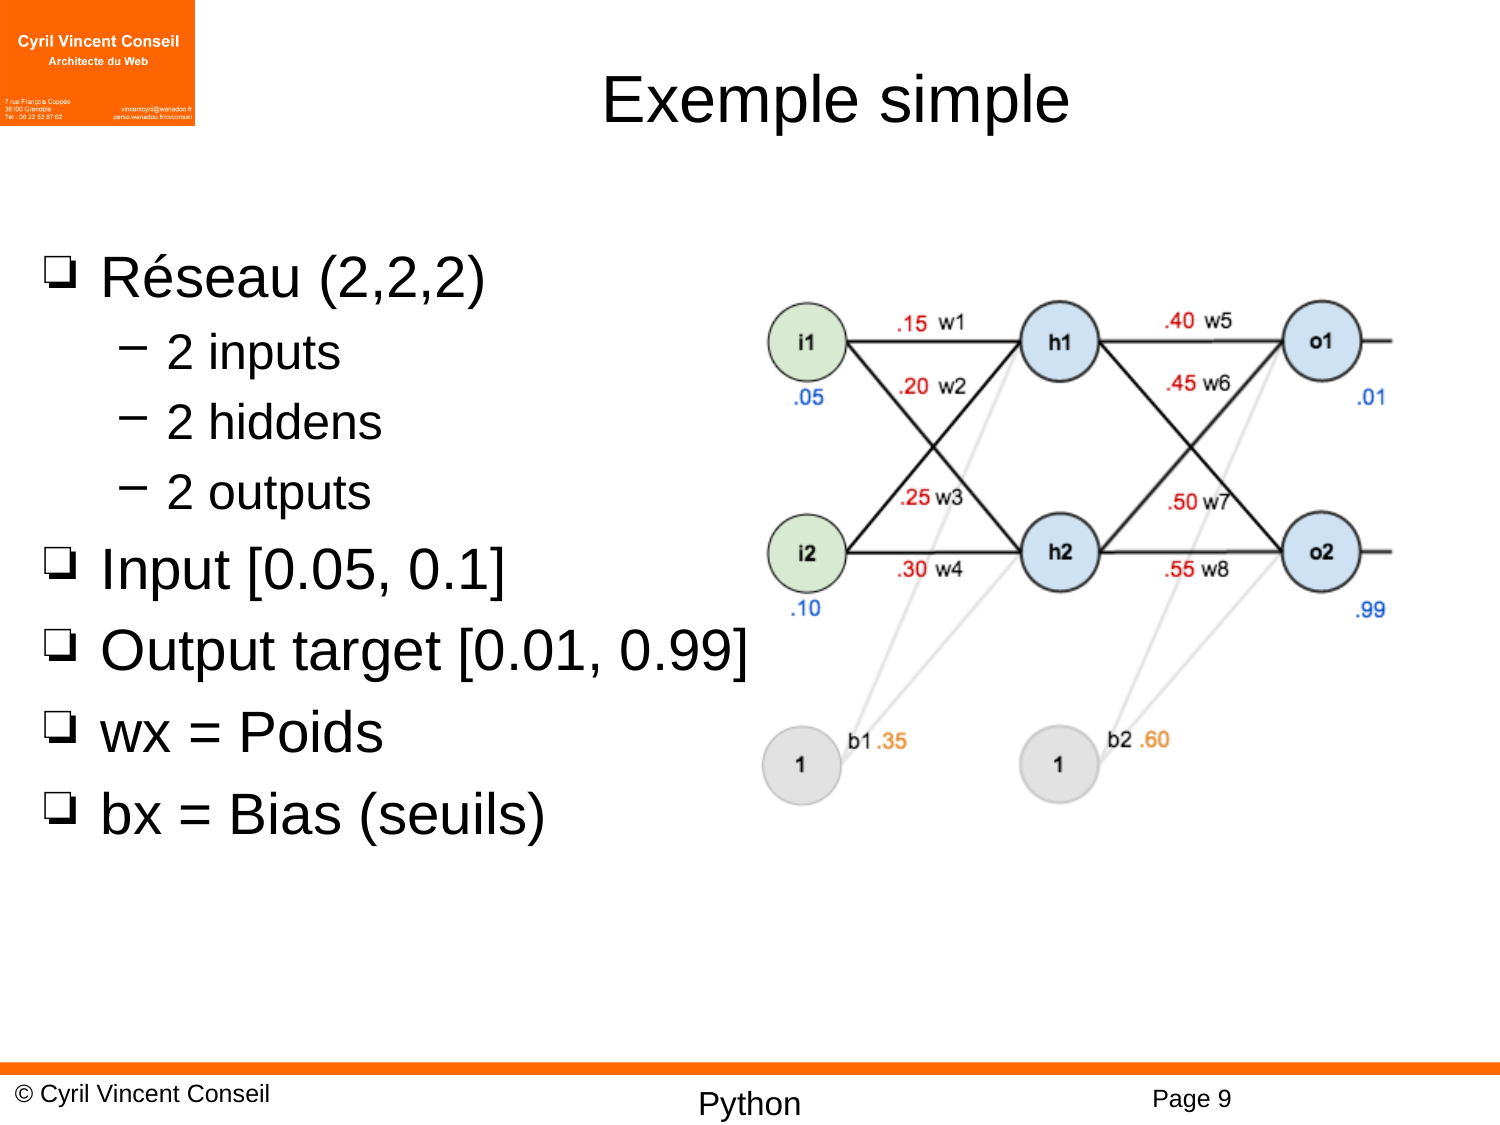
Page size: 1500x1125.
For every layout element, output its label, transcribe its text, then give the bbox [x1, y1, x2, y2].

picture [748, 255, 1430, 836]
list Réseau (2,2,2) 2 inputs 2 hiddens 2 outputs Input [0.05, 0.1] Output target [0.01, 0.99] wx = Poids bx = Bias (seuils) [29, 231, 1468, 1059]
picture [0, 0, 195, 126]
title Exemple simple [194, 2, 1480, 190]
